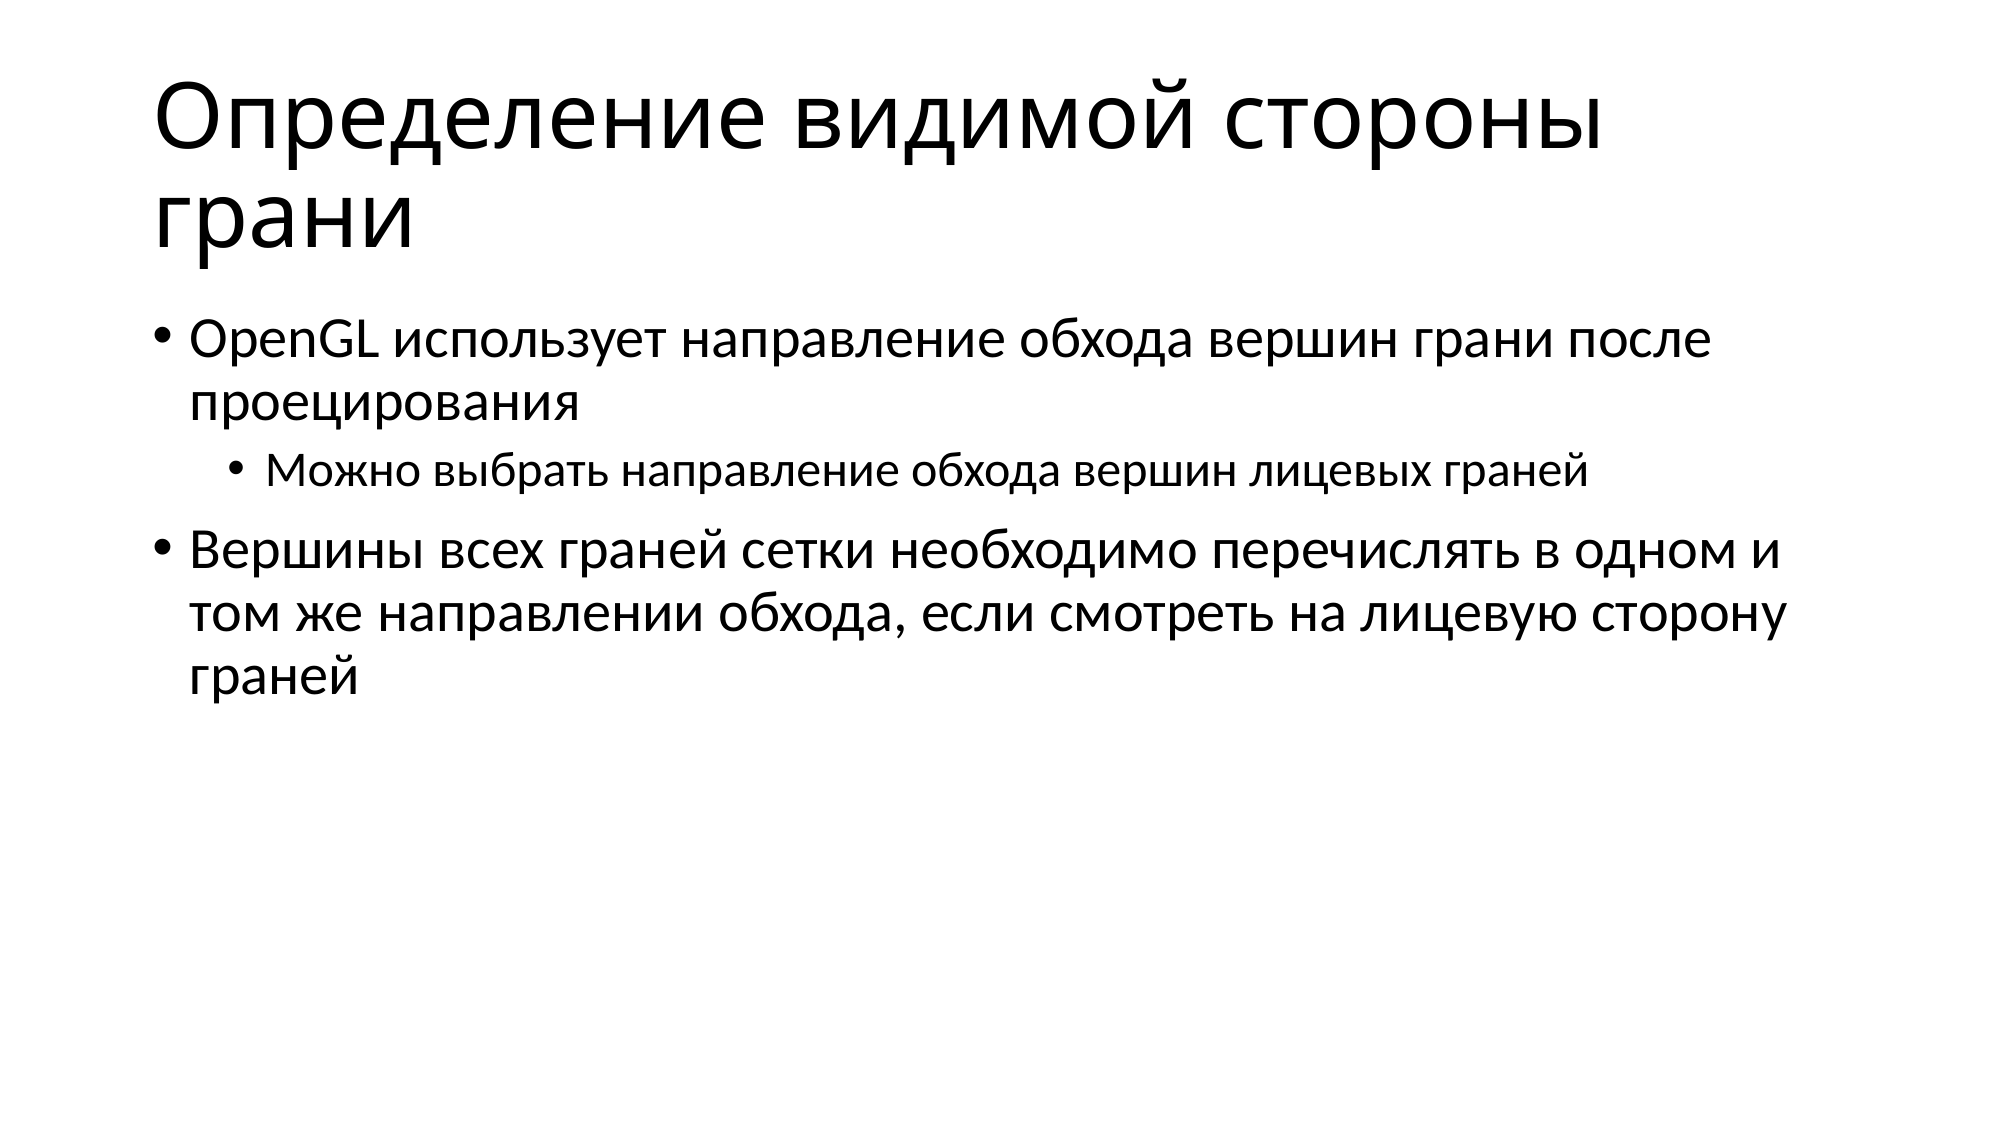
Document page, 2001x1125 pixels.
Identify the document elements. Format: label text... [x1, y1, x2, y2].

list OpenGL использует направление обхода вершин грани после проецирования Можно выбрать направление обхода вершин лицевых граней Вершины всех граней сетки необходимо перечислять в одном и том же направлении обхода, если смотреть на лицевую сторону граней [137, 299, 1863, 1014]
title Определение видимой стороны грани [137, 59, 1863, 278]
